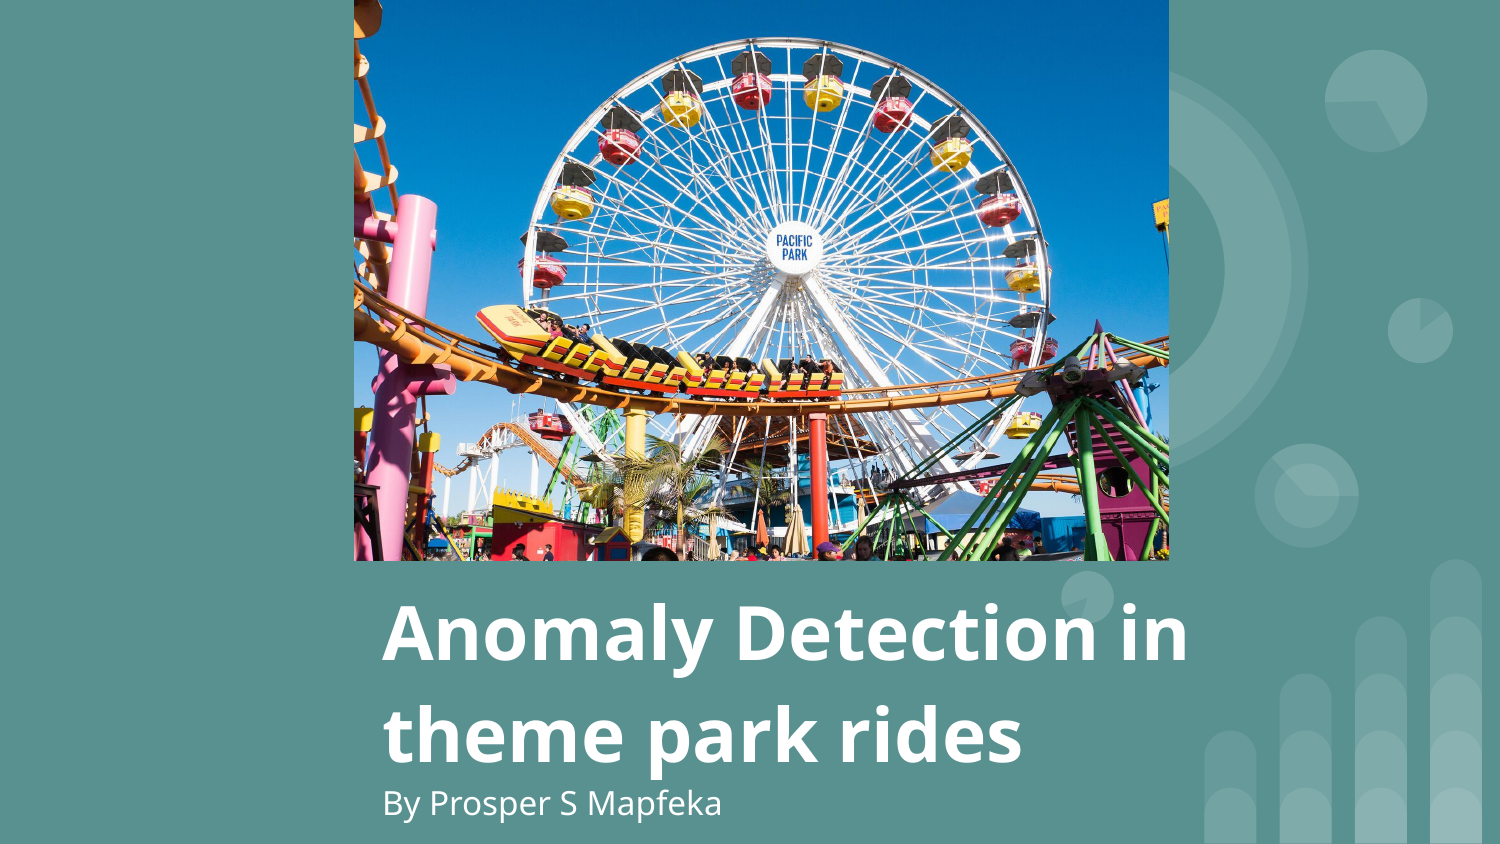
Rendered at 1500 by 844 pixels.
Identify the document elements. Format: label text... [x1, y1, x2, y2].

subtitle By Prosper S Mapfeka [367, 758, 740, 844]
picture [354, 0, 1169, 561]
title Anomaly Detection in theme park rides [367, 561, 1241, 804]
